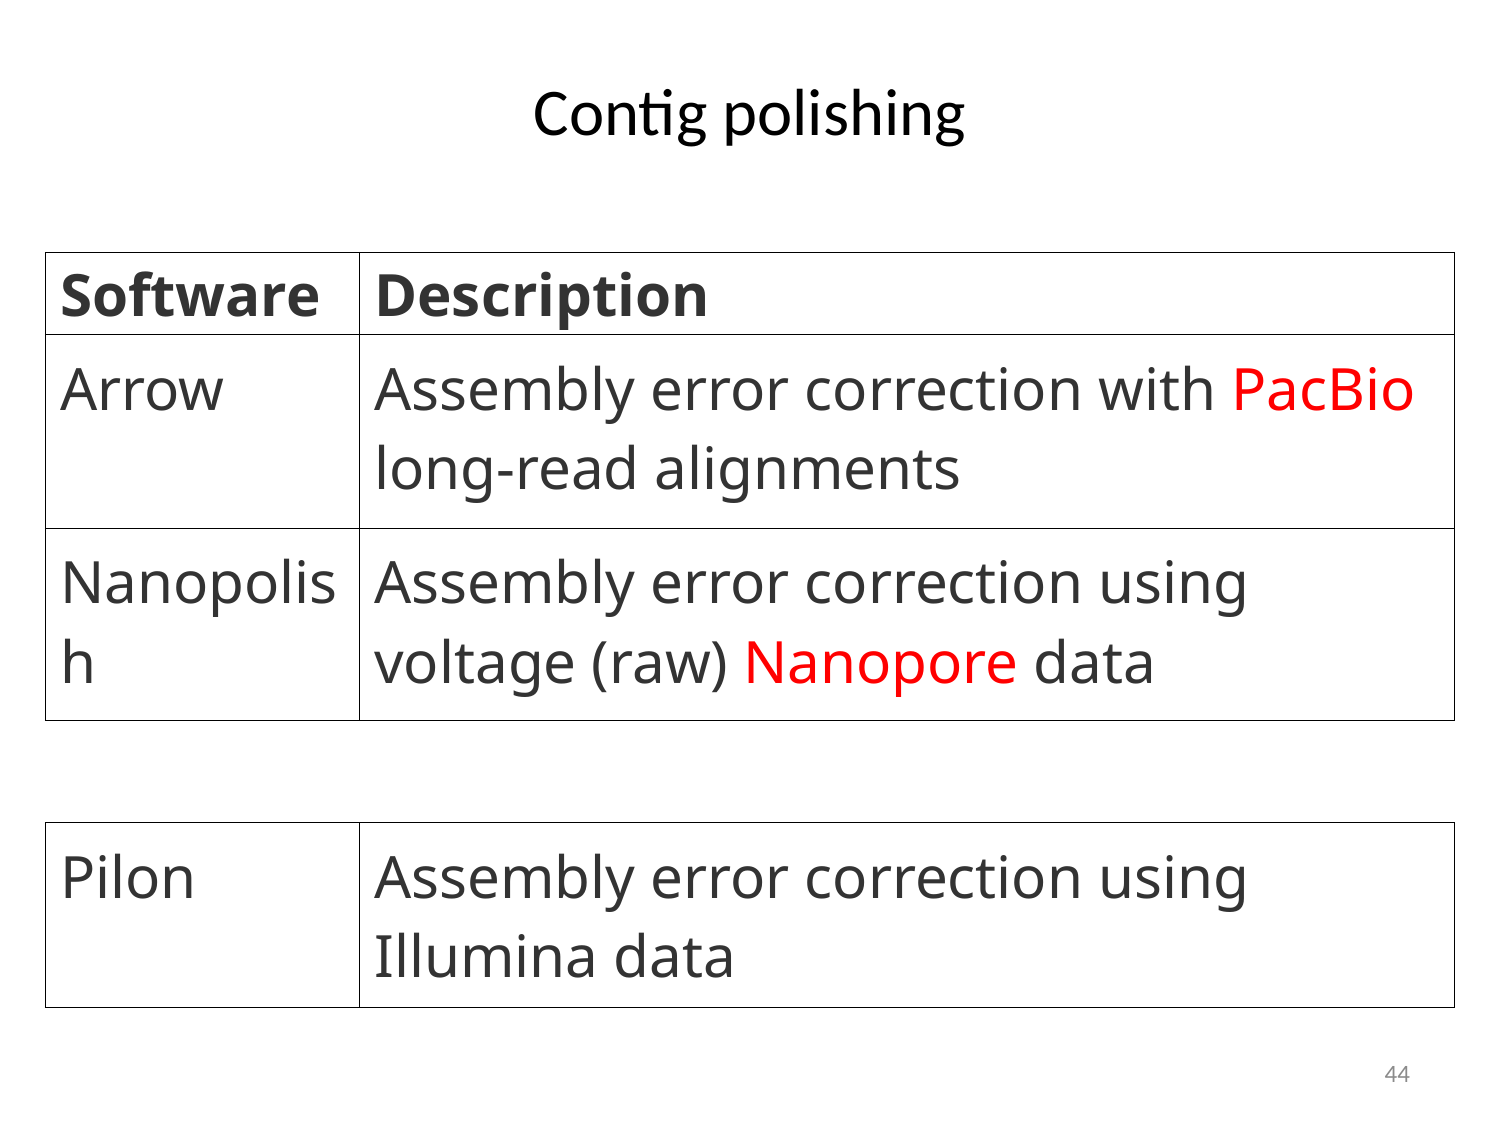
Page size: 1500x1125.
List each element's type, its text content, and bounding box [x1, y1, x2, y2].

table_cell Assembly error correction with PacBio long-read alignments [360, 335, 1454, 528]
slide_number 44 [1074, 1042, 1425, 1103]
table_cell Nanopolish [46, 529, 359, 720]
table_header Pilon [46, 823, 359, 1007]
table_header Assembly error correction using Illumina data [360, 823, 1454, 1007]
table_header Description [360, 253, 1454, 334]
title Contig polishing [75, 45, 1425, 172]
table_header Software [46, 253, 359, 334]
table_cell Assembly error correction using voltage (raw) Nanopore data [360, 529, 1454, 720]
table_cell Arrow [46, 335, 359, 528]
